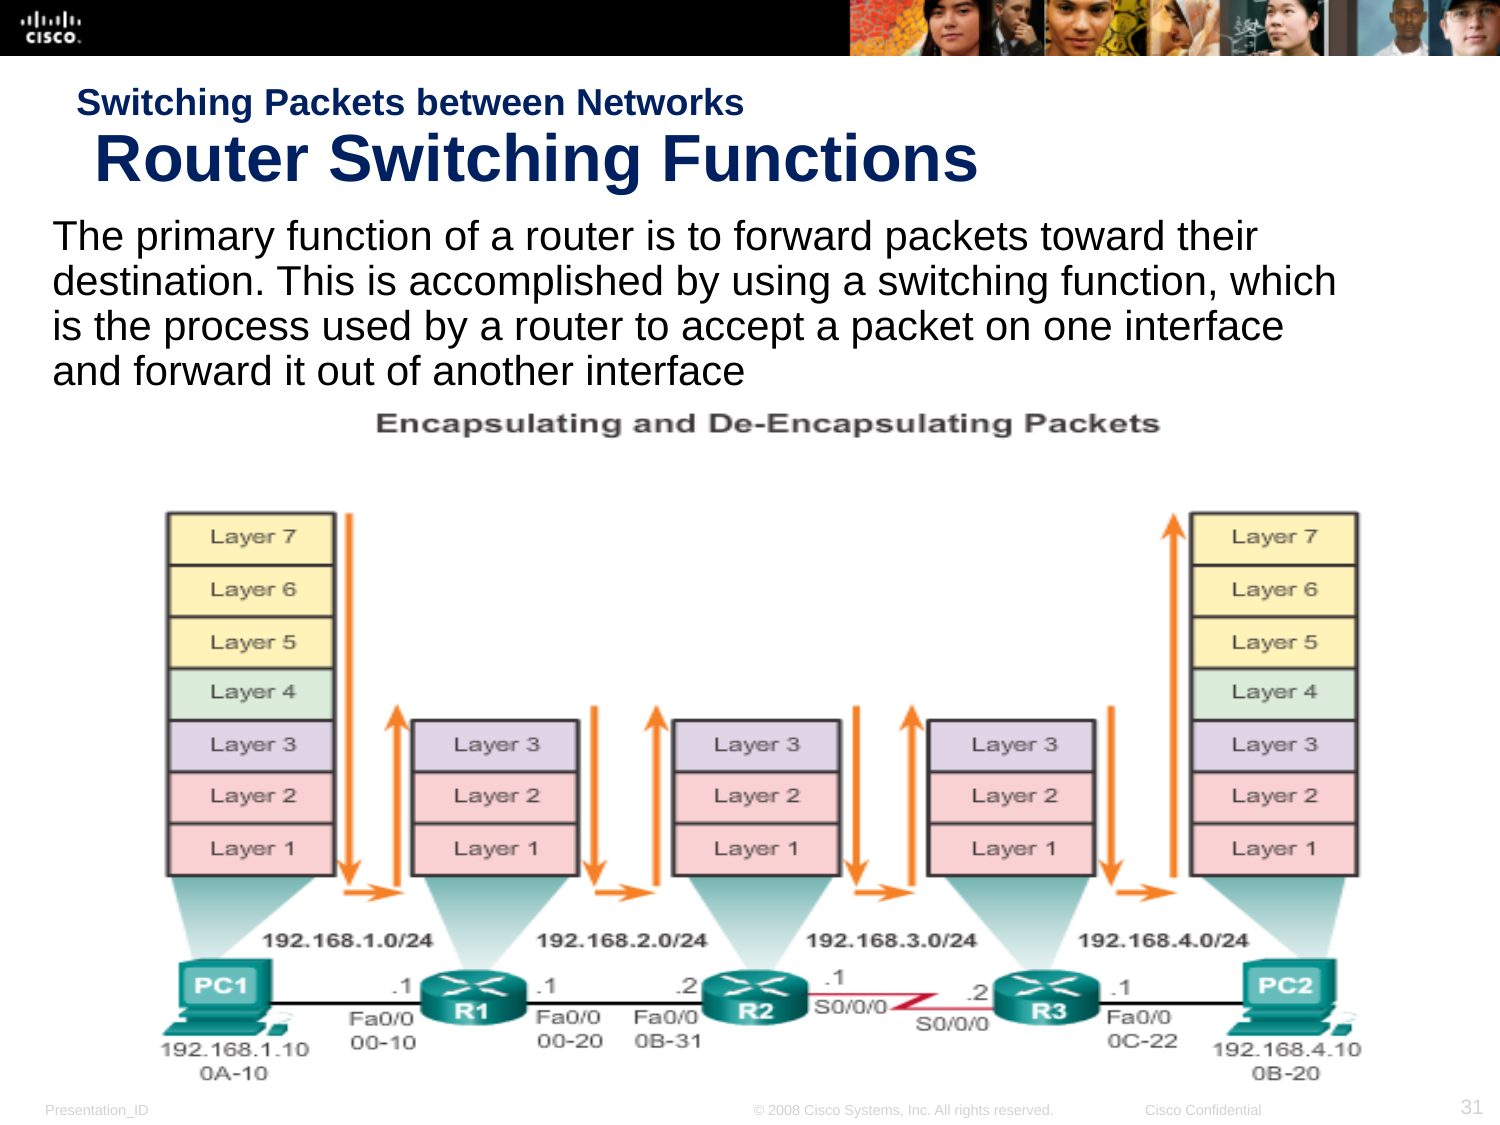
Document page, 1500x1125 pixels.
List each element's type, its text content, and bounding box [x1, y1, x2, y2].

picture [153, 403, 1379, 1101]
title Switching Packets between Networks Router Switching Functions [62, 64, 1400, 203]
picture [0, 0, 1500, 56]
text_box The primary function of a router is to forward packets toward their destination. This is accomplished by using a switching function, which is the process used by a router to accept a packet on one interface and forward it out of another interface [37, 206, 1379, 402]
